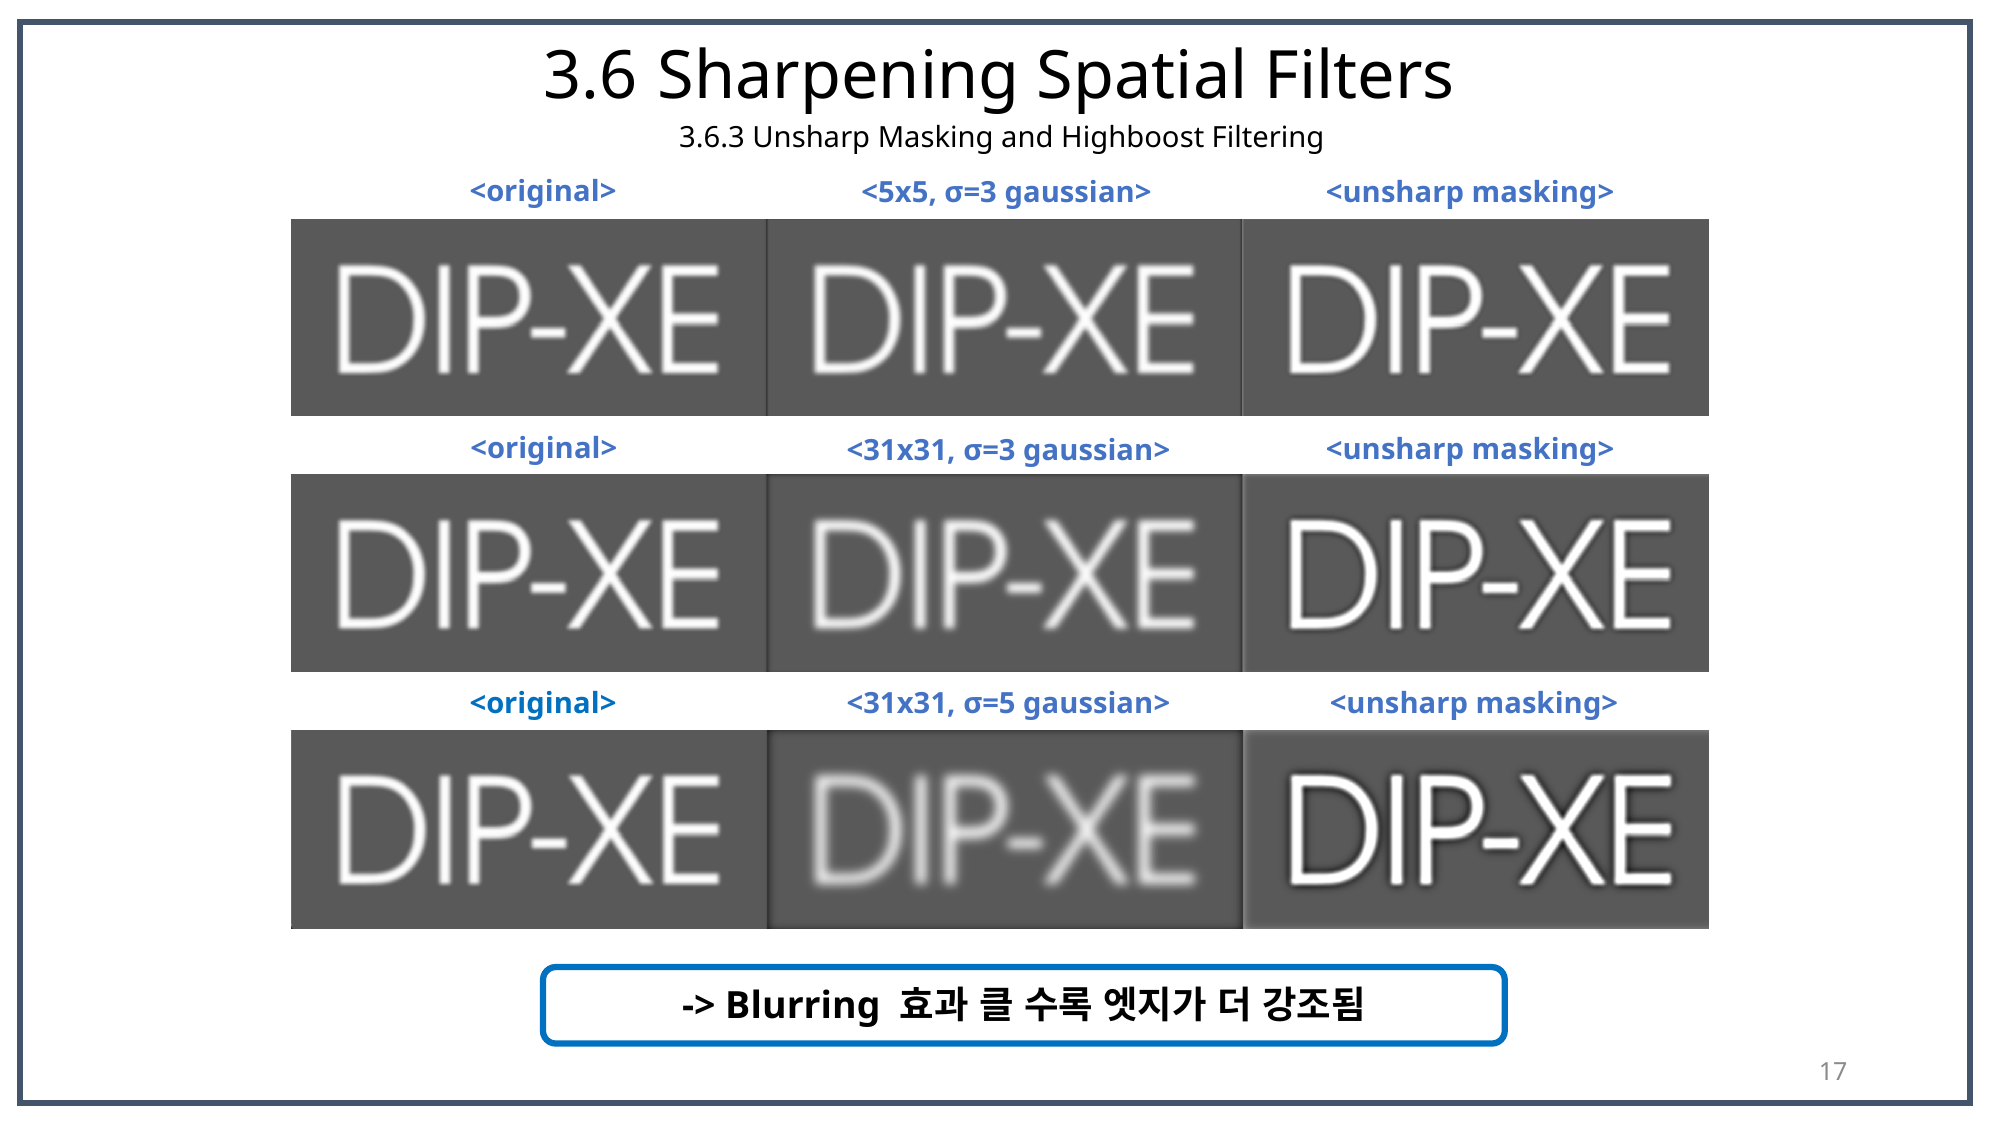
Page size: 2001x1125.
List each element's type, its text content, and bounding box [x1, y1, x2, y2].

text_box 3.6.3 Unsharp Masking and Highboost Filtering [458, 111, 1546, 161]
text_box <5x5, σ=3 gaussian> [821, 166, 1192, 216]
text_box [19, 21, 1971, 1104]
text_box <original> [357, 676, 729, 727]
text_box [541, 965, 1506, 1045]
text_box <31x31, σ=5 gaussian> [823, 676, 1194, 727]
picture [291, 219, 1709, 416]
text_box <original> [358, 422, 729, 472]
text_box <unsharp masking> [1289, 676, 1660, 727]
text_box <unsharp masking> [1285, 165, 1656, 216]
picture [291, 474, 1709, 672]
text_box <31x31, σ=3 gaussian> [823, 424, 1194, 474]
text_box <original> [357, 164, 729, 215]
slide_number 17 [1412, 1042, 1863, 1103]
text_box <unsharp masking> [1285, 423, 1656, 474]
picture [291, 730, 1709, 929]
